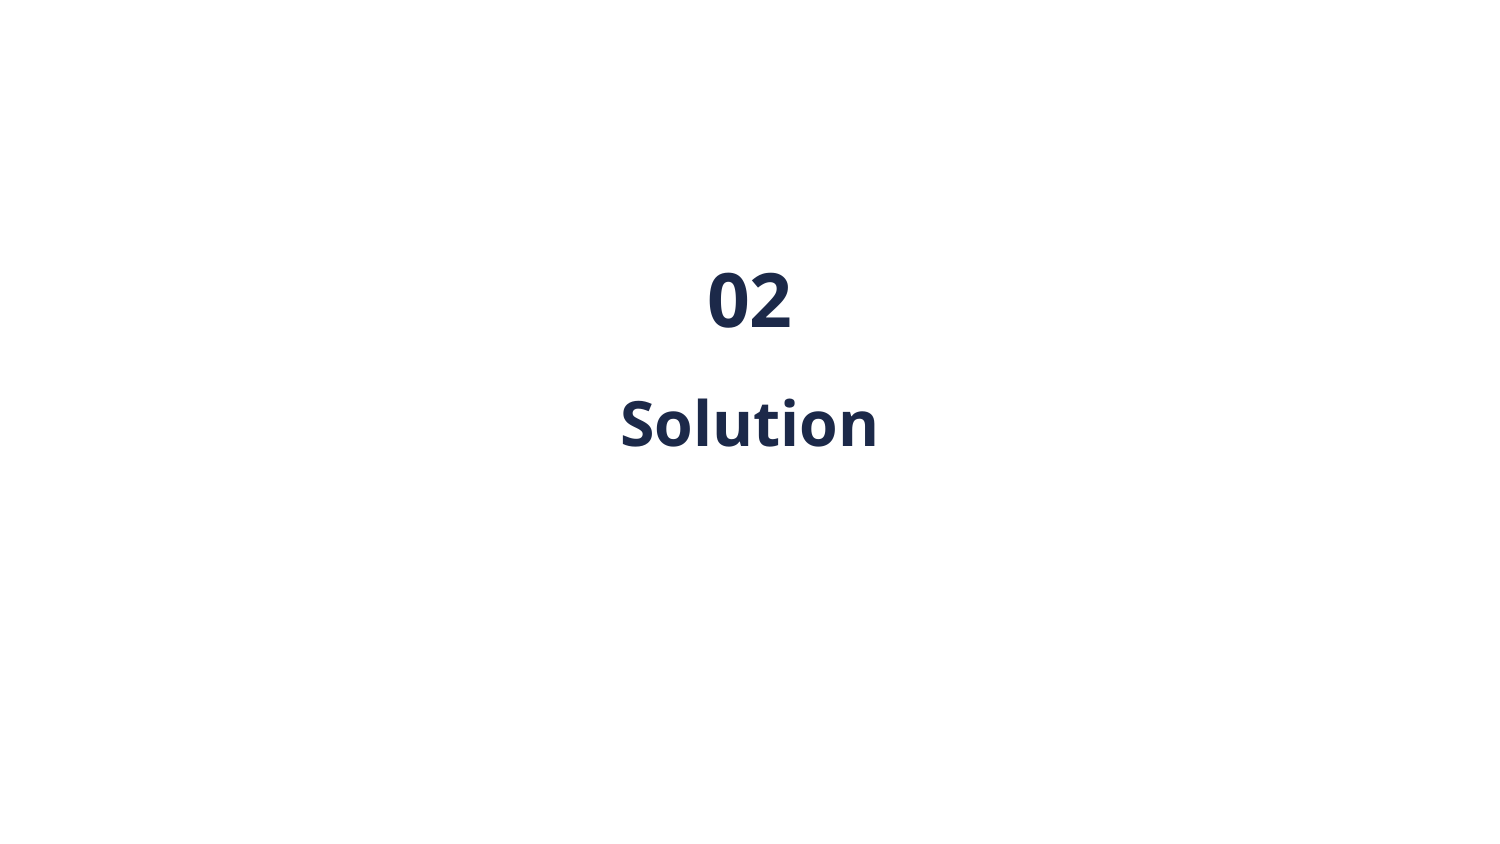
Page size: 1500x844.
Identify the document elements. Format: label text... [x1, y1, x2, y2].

title Solution [352, 419, 1147, 507]
text_box 02 [319, 175, 1181, 419]
